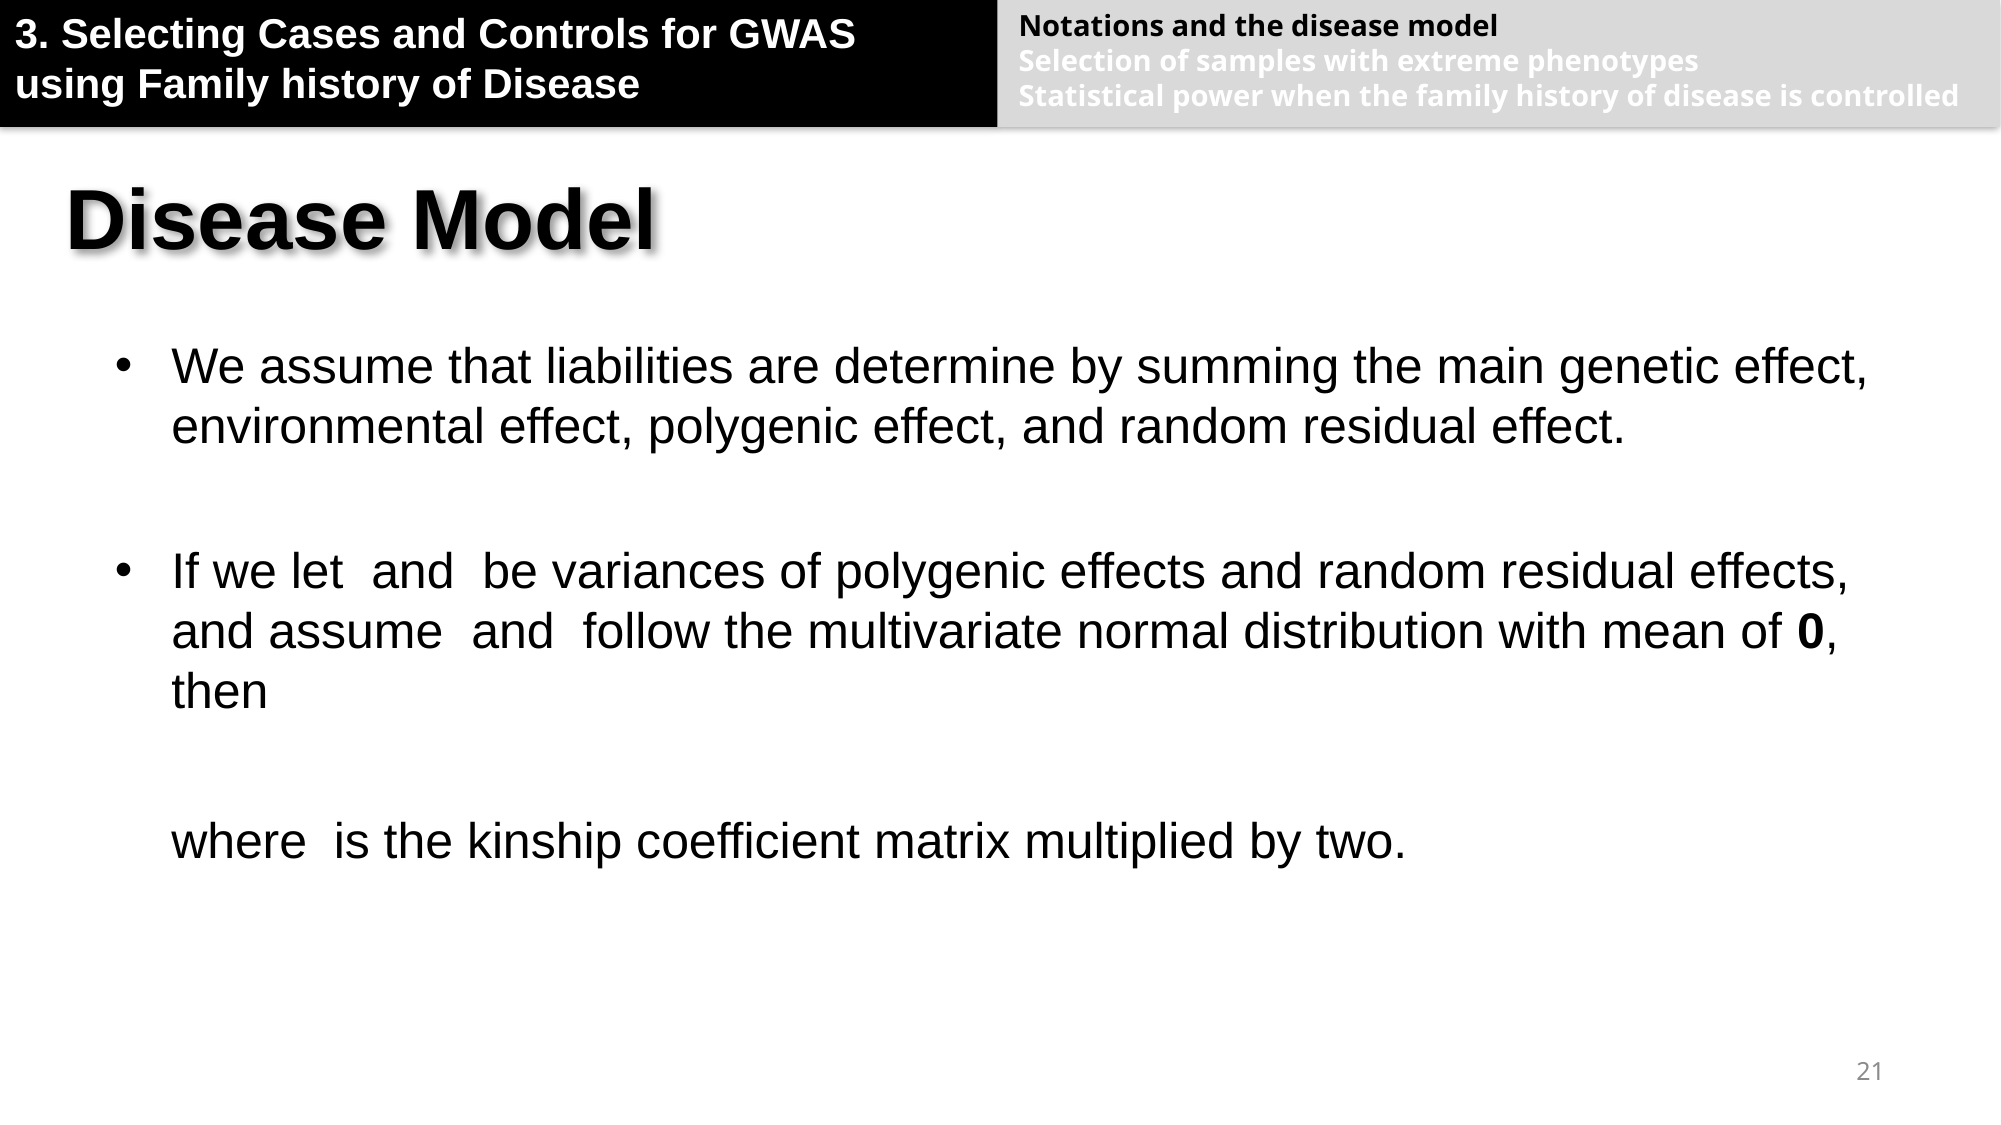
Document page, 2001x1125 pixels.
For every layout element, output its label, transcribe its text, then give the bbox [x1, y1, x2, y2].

text_box 3. Selecting Cases and Controls for GWAS using Family history of Disease [0, 0, 894, 115]
text_box Notations and the disease model Selection of samples with extreme phenotypes Statistical power when the family history of disease is controlled [1003, 0, 2000, 120]
title Disease Model [50, 155, 1851, 274]
slide_number 21 [1433, 1042, 1900, 1103]
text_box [0, 0, 869, 43]
